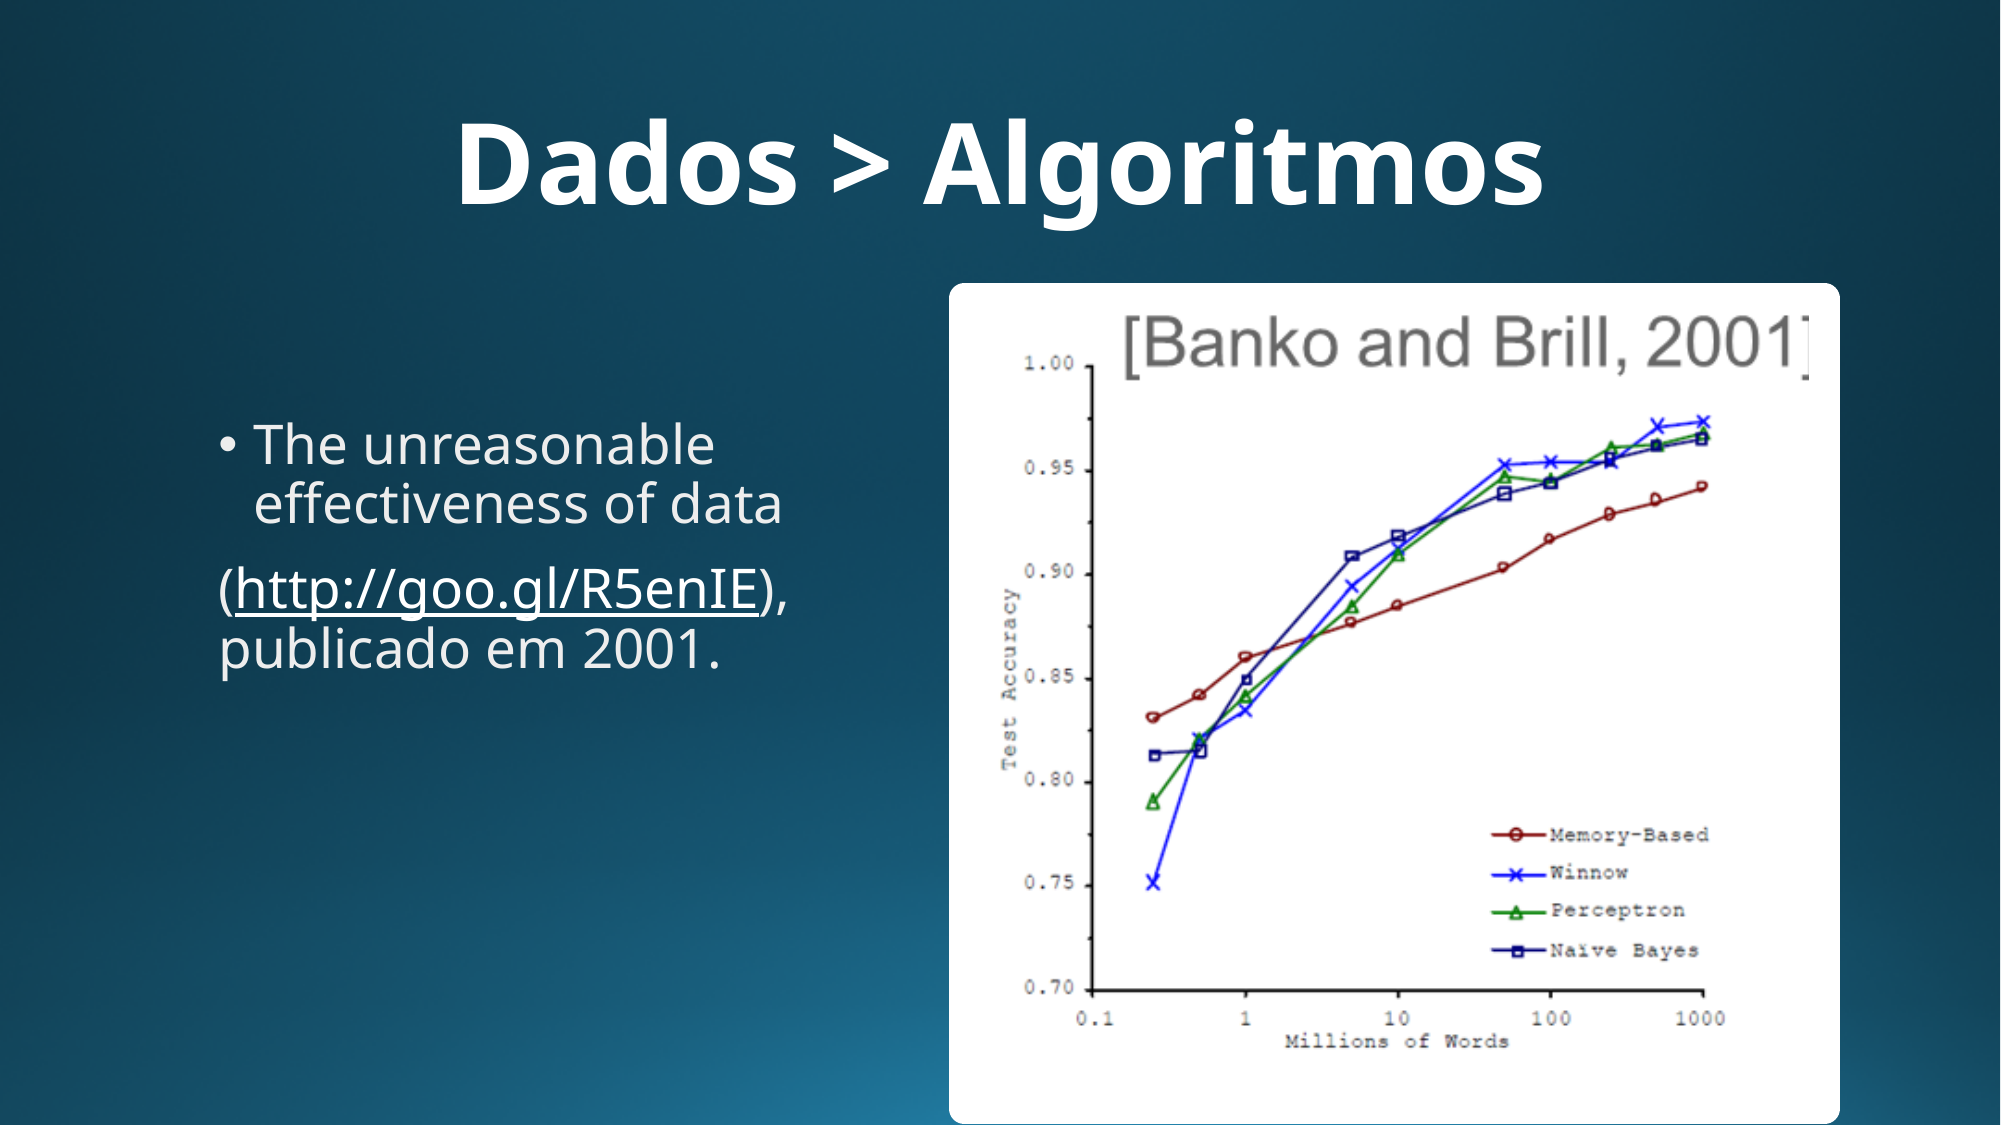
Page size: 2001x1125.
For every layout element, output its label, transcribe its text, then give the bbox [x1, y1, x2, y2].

title Dados > Algoritmos [137, 59, 1863, 278]
text_box The unreasonable effectiveness of data (http://goo.gl/R5enIE), publicado em 2001. [203, 409, 809, 720]
picture [0, 0, 2001, 1125]
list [979, 314, 1809, 1093]
